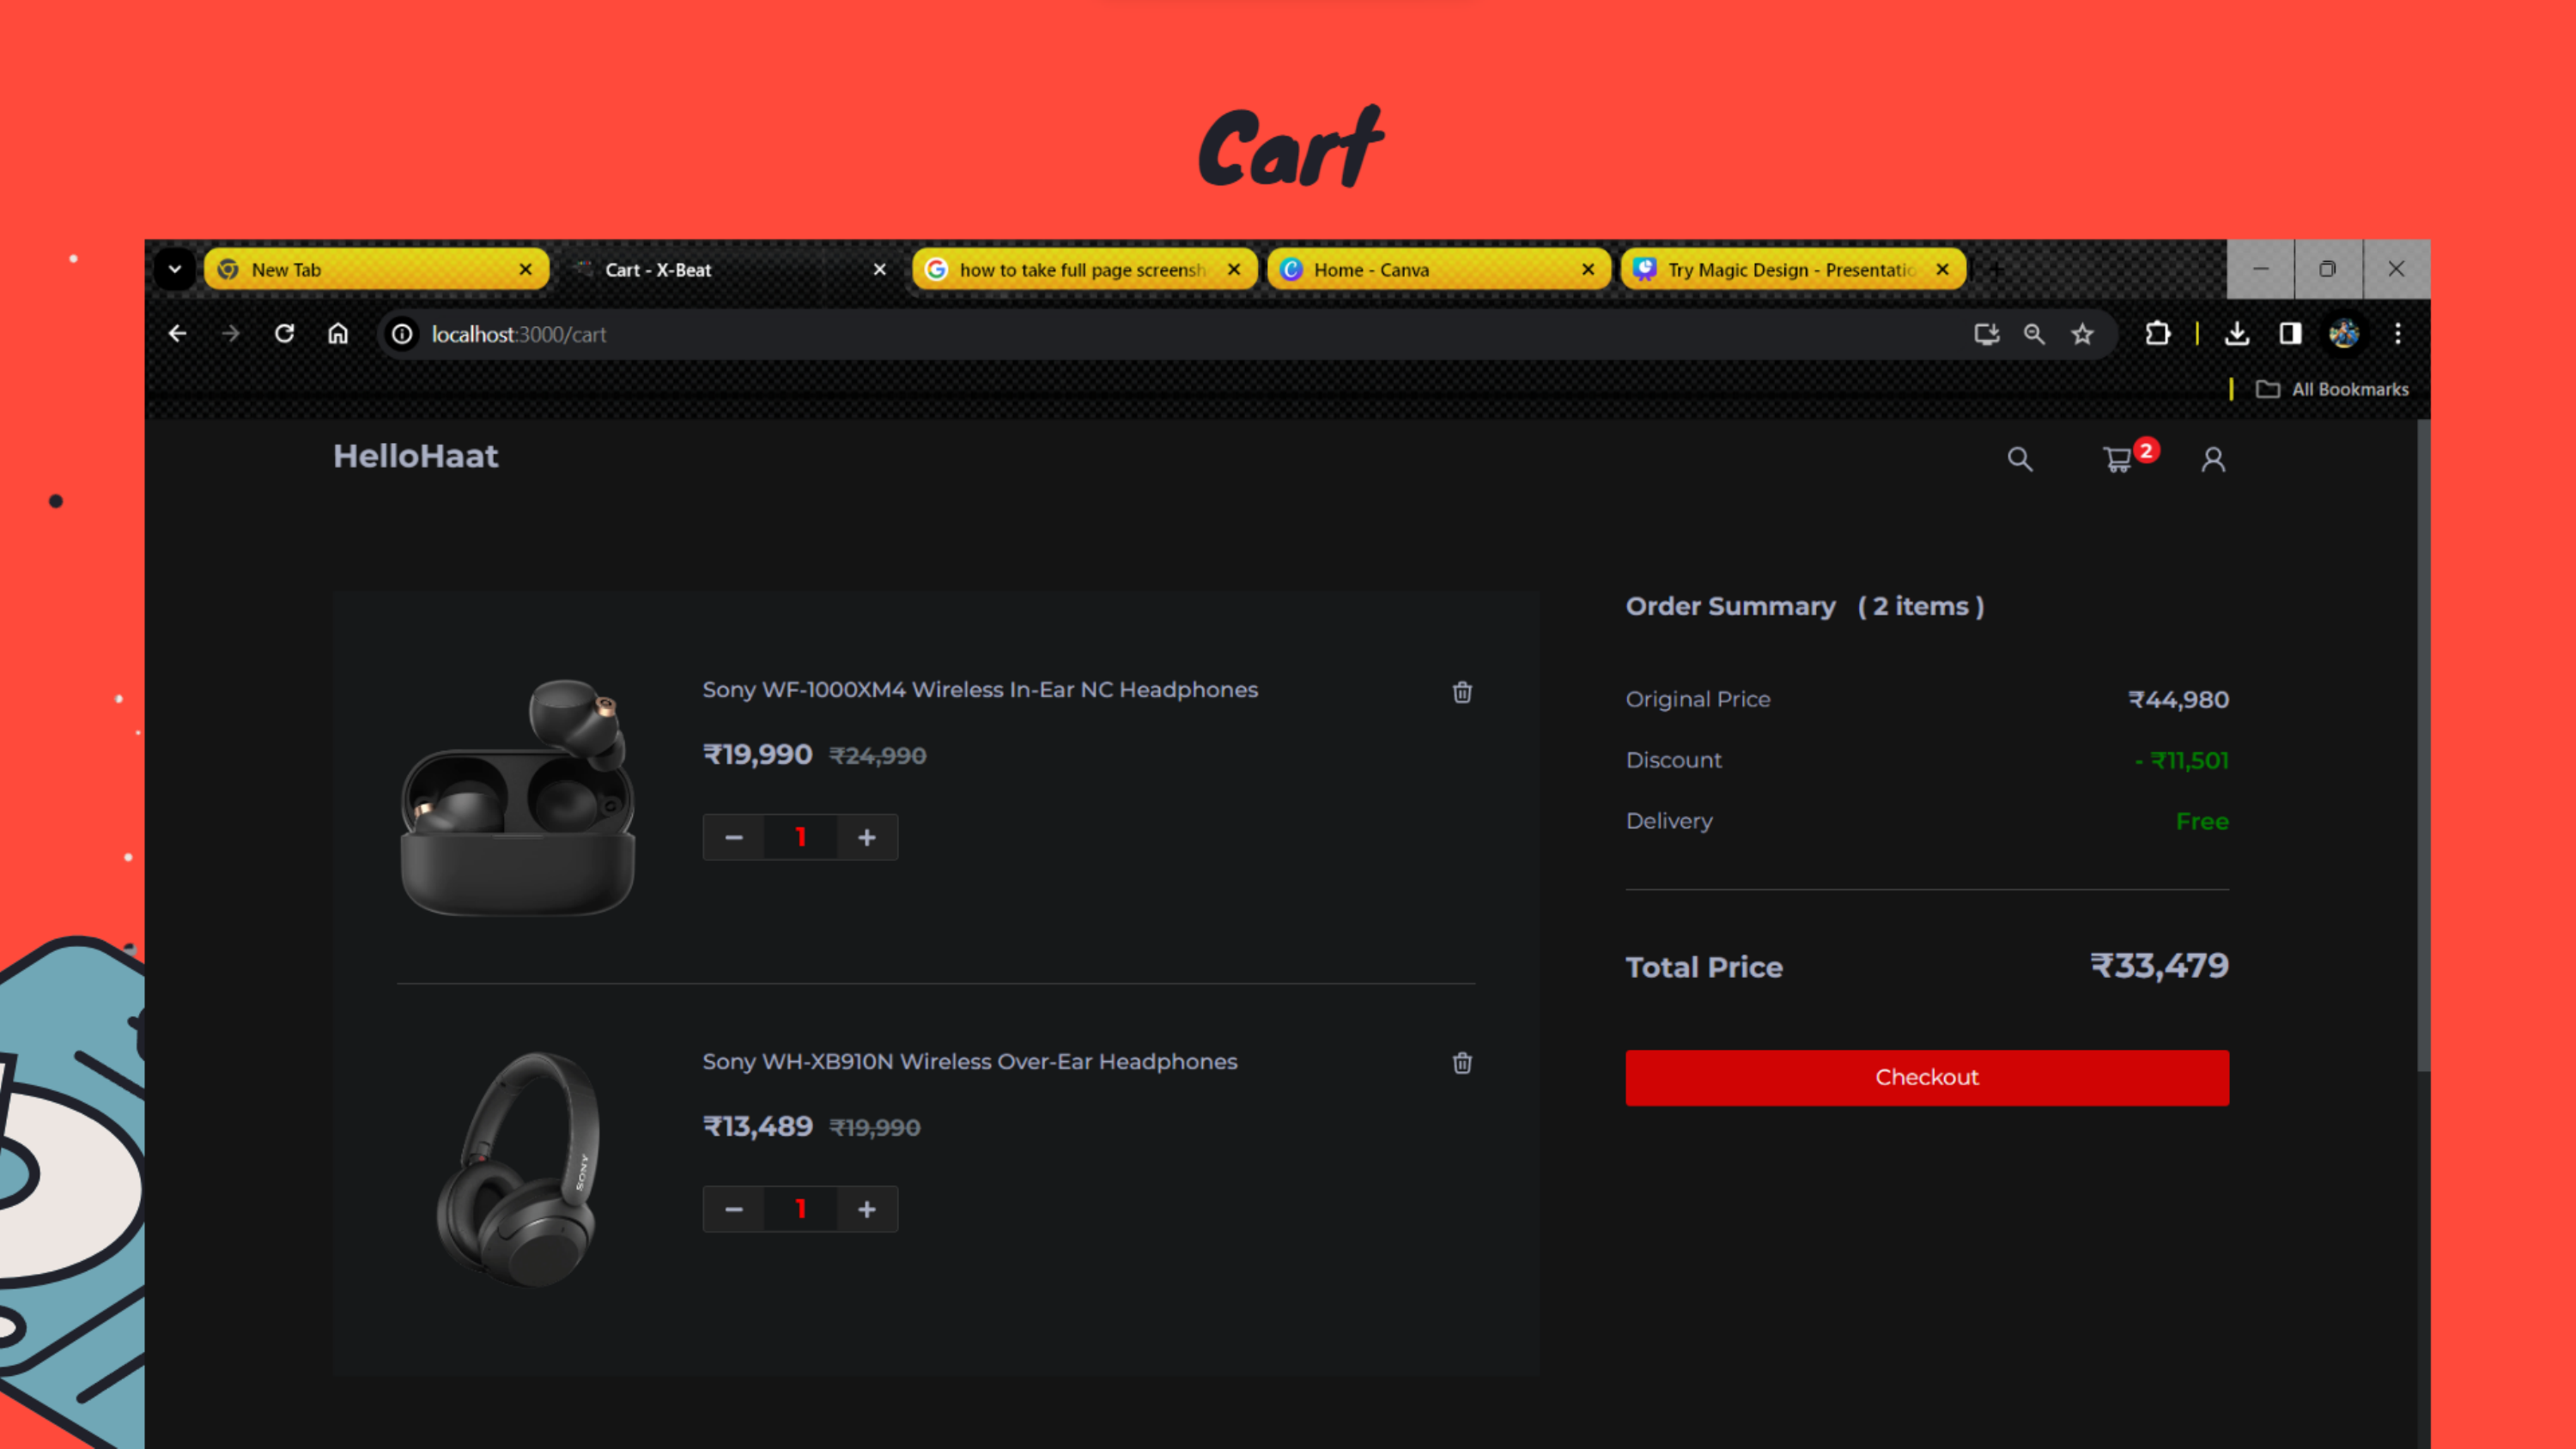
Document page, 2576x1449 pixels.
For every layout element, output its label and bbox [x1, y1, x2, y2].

text_box [0, 0, 2576, 1449]
